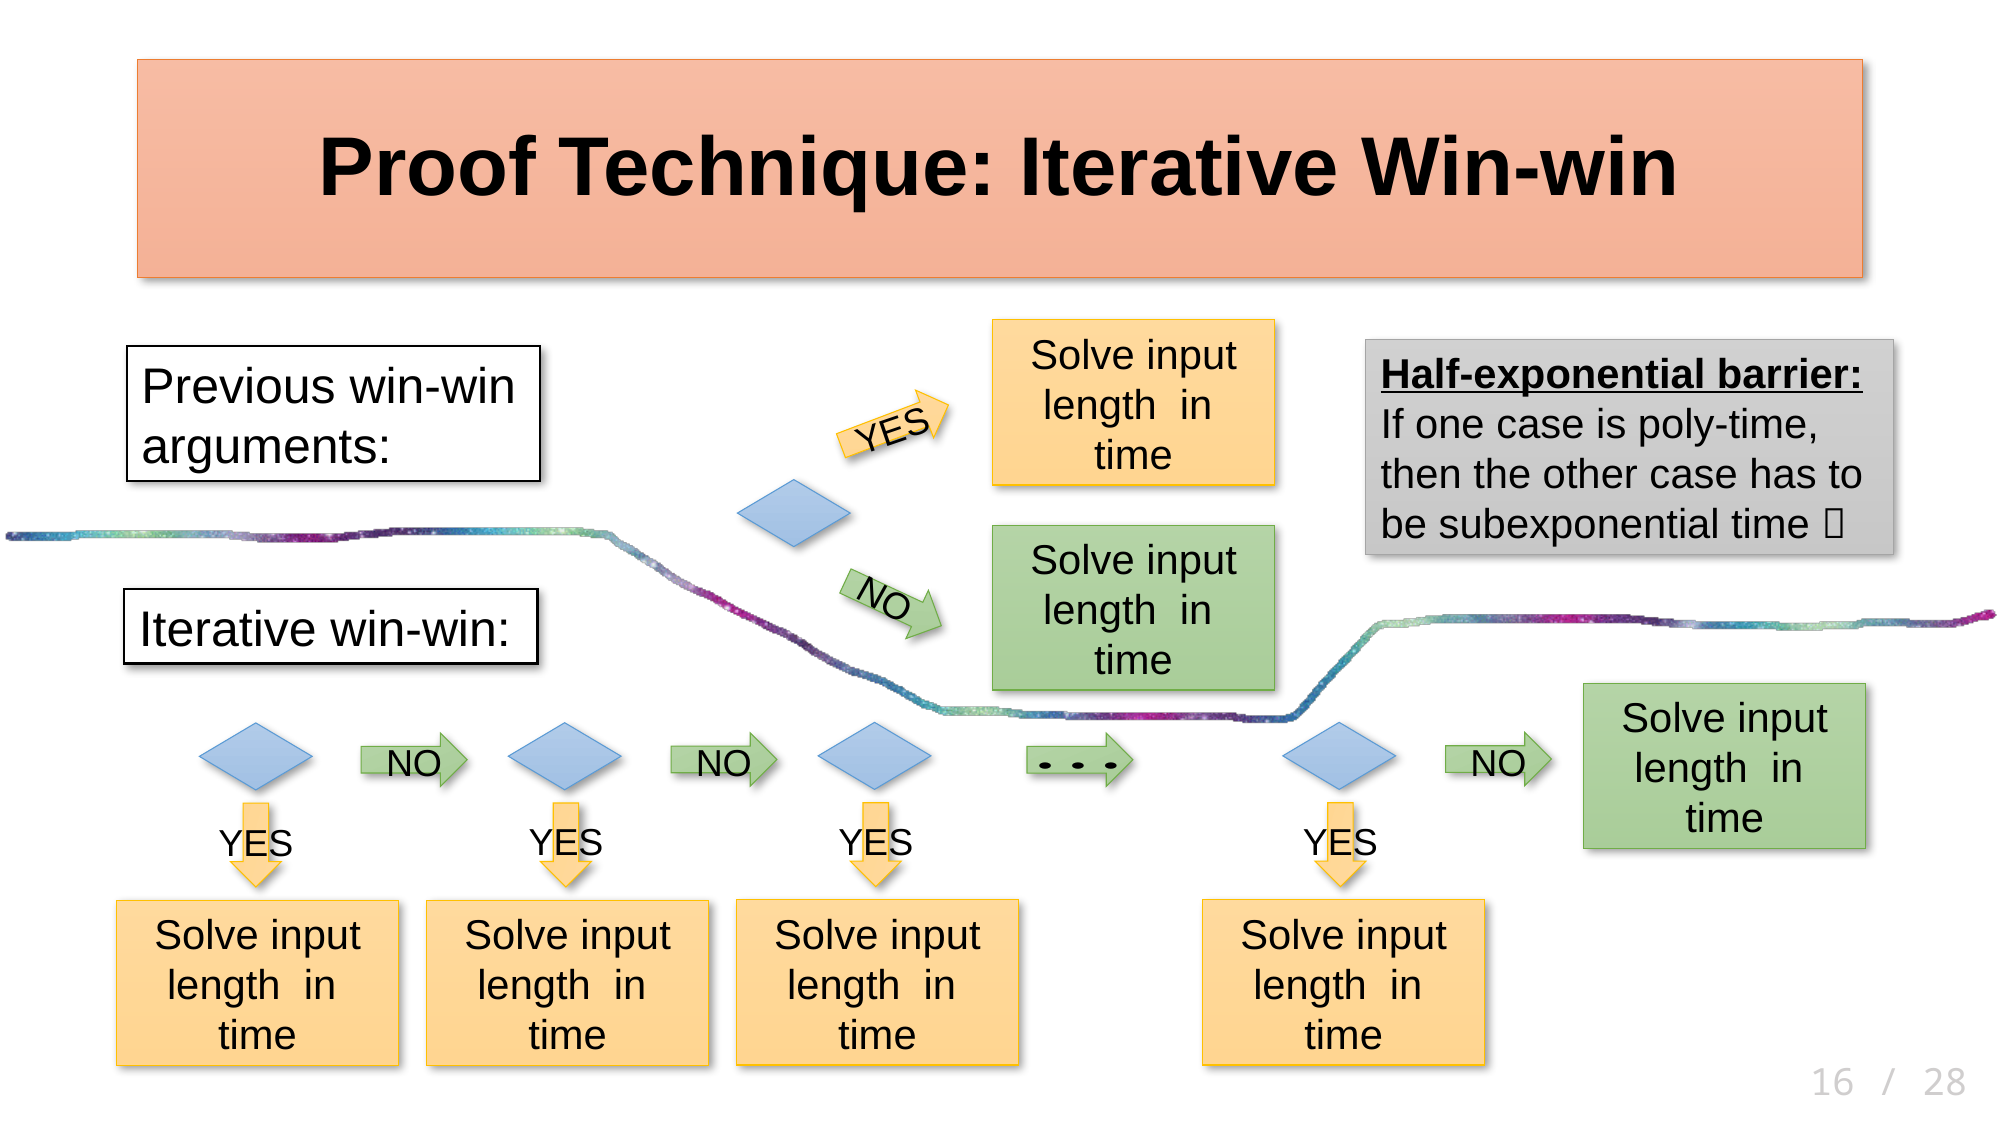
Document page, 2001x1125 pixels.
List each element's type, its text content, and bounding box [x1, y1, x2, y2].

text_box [1029, 721, 1136, 787]
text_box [511, 802, 623, 887]
text_box [507, 729, 623, 791]
text_box [198, 729, 314, 791]
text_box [670, 731, 776, 792]
title Proof Technique: Iterative Win-win [137, 59, 1863, 278]
text_box 16 / 28 [1794, 1050, 2000, 1110]
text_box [360, 731, 467, 793]
text_box Previous win-win arguments: [126, 345, 541, 482]
text_box Half-exponential barrier: If one case is poly-time, then the other case has to be subexponential time  [1365, 339, 1894, 522]
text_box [201, 802, 313, 887]
picture [0, 522, 2000, 729]
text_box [1286, 802, 1397, 887]
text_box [836, 397, 953, 459]
text_box [736, 478, 852, 522]
text_box [817, 729, 932, 791]
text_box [1444, 730, 1551, 792]
text_box [1281, 729, 1397, 791]
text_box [840, 571, 947, 633]
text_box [821, 802, 932, 887]
